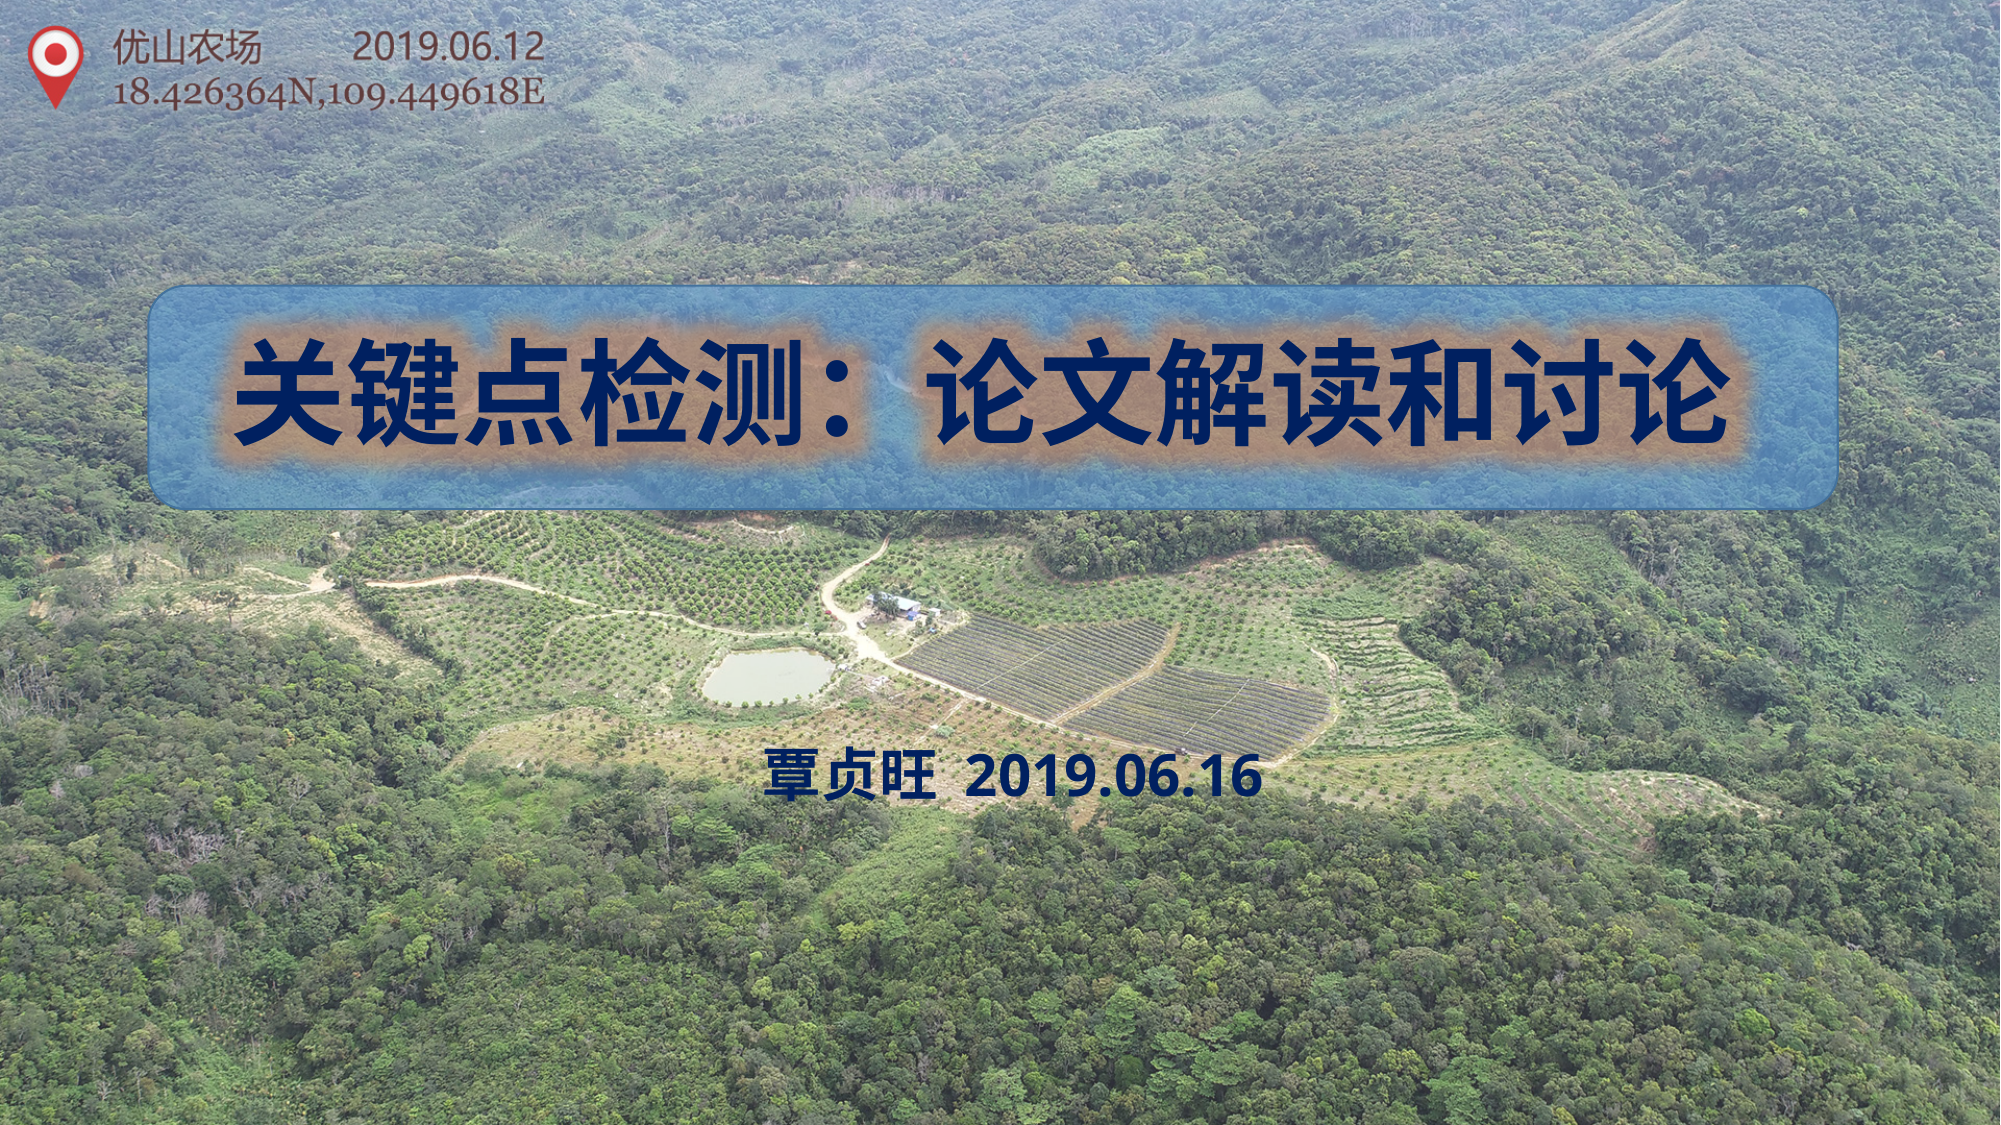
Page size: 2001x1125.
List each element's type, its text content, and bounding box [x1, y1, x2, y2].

text_box 关键点检测：论文解读和讨论 [147, 308, 1824, 511]
text_box 覃贞旺 2019.06.16 [747, 695, 1279, 816]
table_header [0, 0, 2000, 1125]
text_box [148, 284, 1839, 503]
